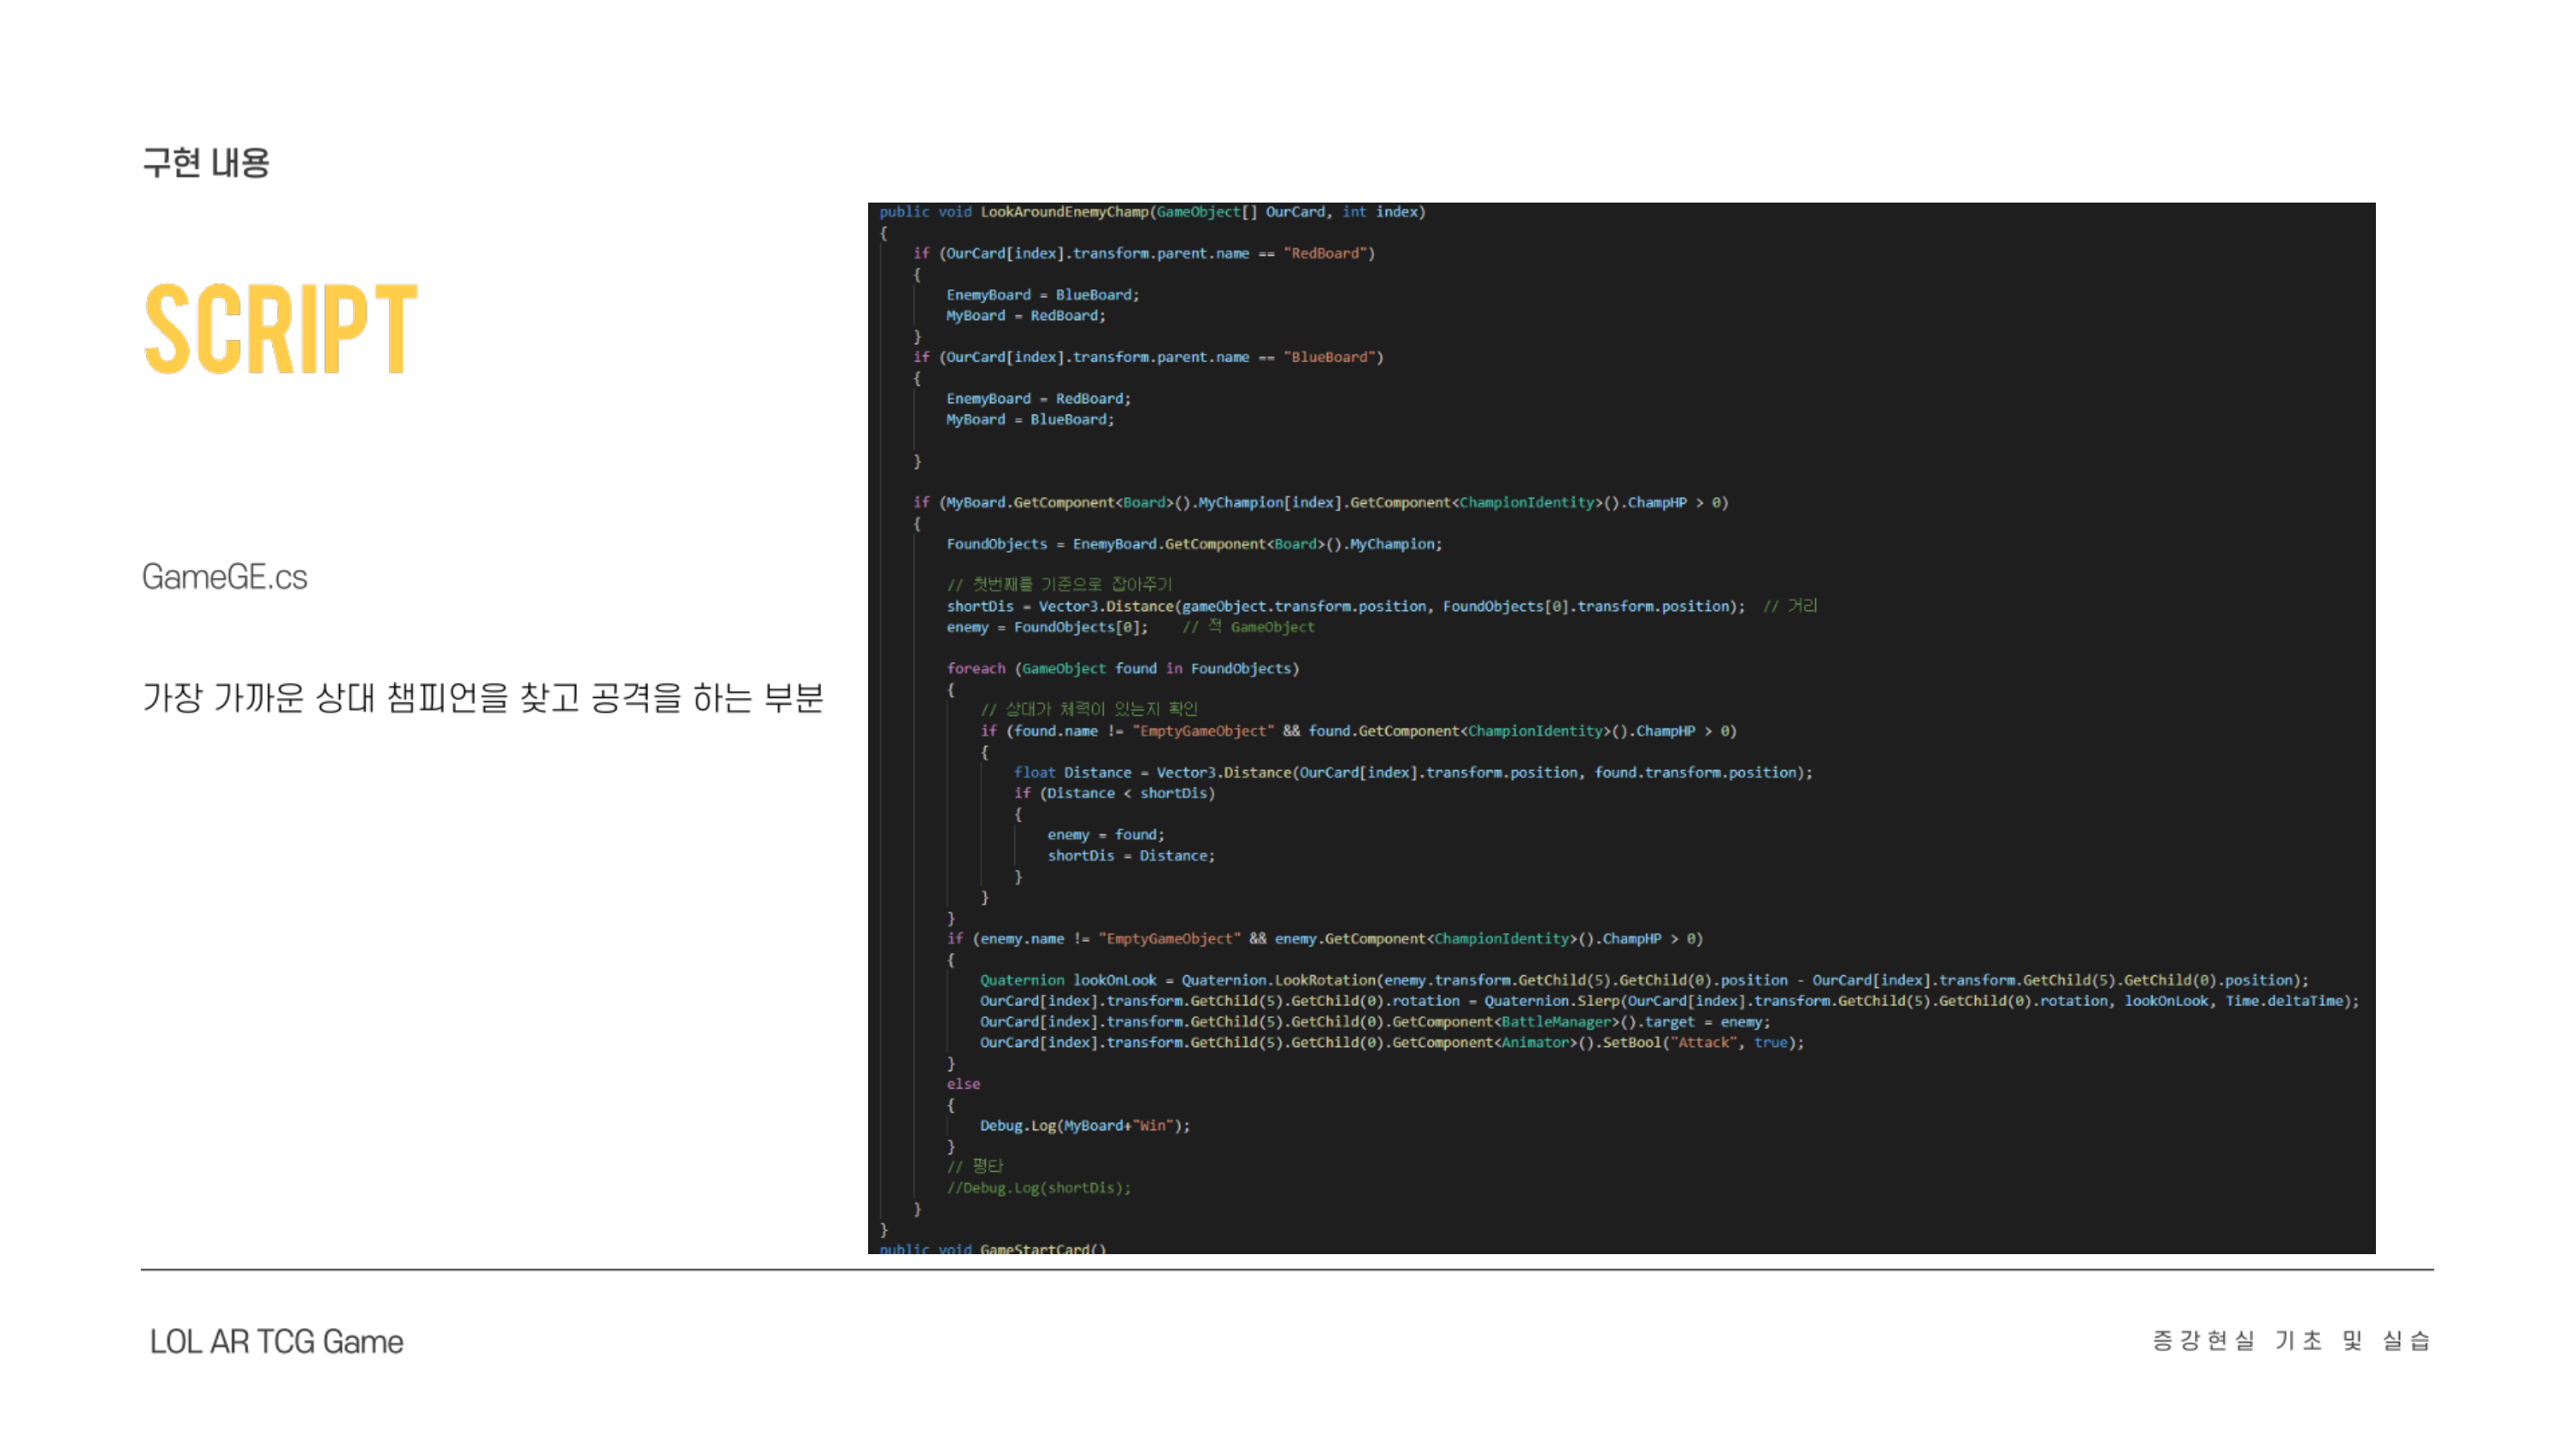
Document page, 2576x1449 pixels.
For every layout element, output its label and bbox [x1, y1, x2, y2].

picture [126, 239, 466, 437]
picture [136, 135, 286, 200]
picture [137, 548, 840, 735]
picture [146, 1315, 420, 1378]
picture [1926, 1322, 2442, 1366]
text_box [867, 203, 2376, 1254]
